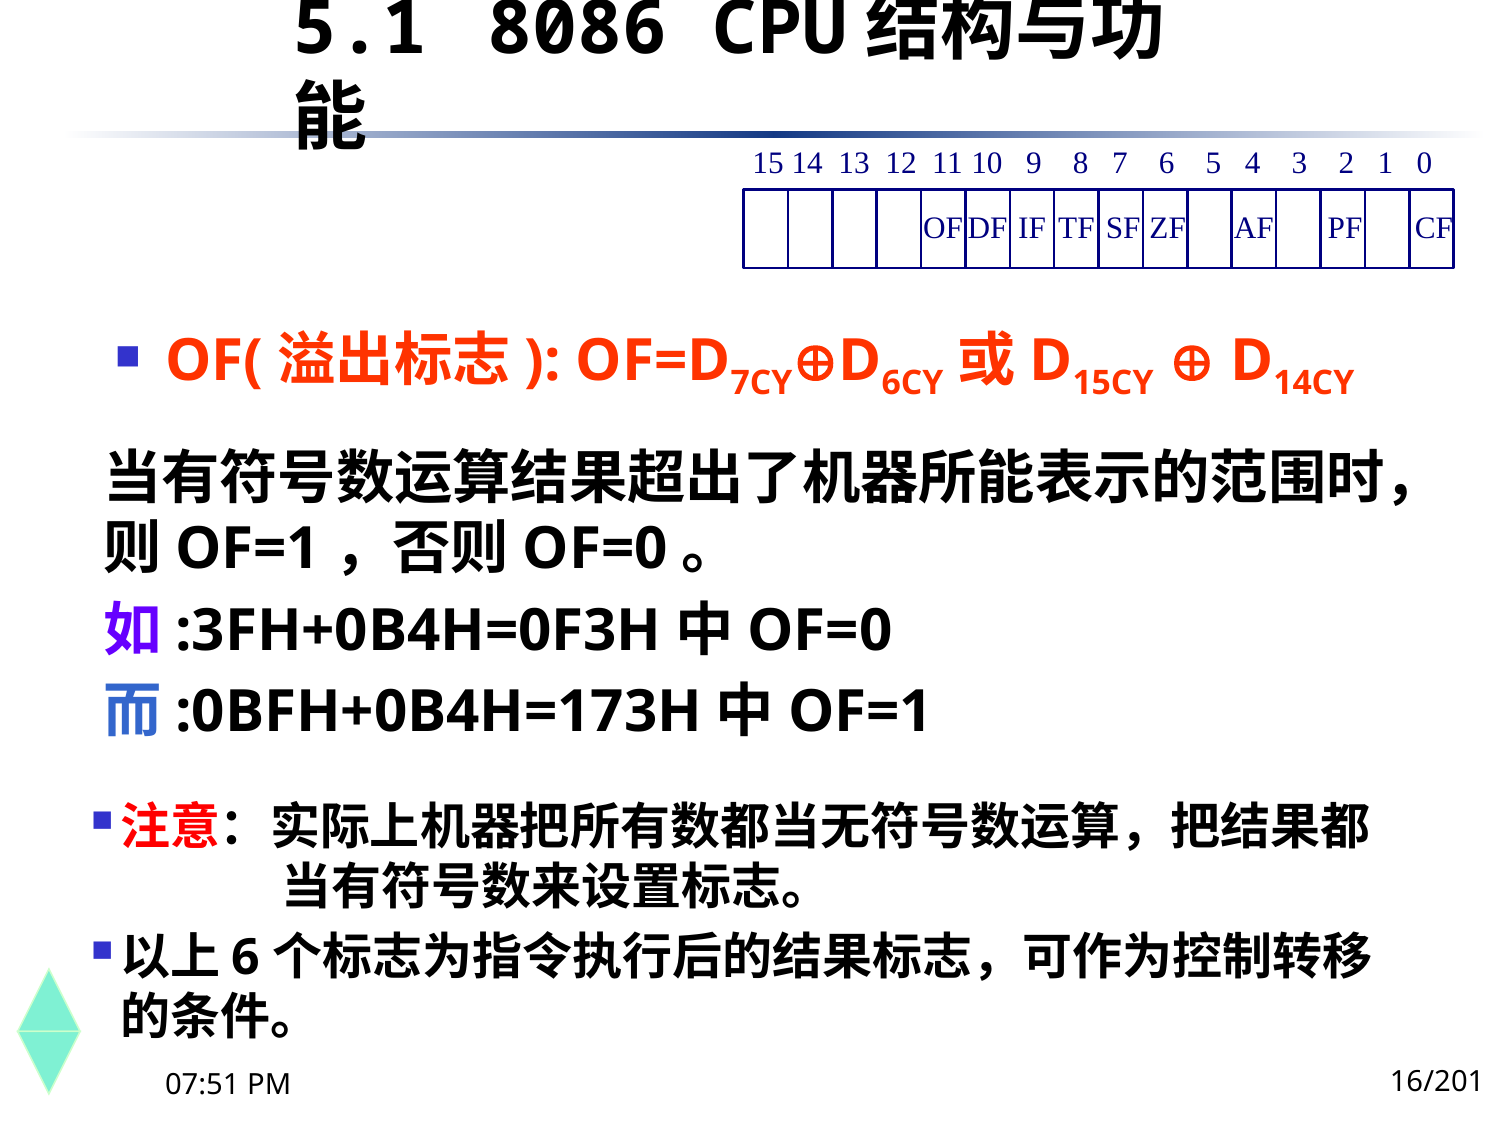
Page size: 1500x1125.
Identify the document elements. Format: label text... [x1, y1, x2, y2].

text_box OF(溢出标志): OF=D7CYD6CY或D15CY  D14CY [100, 314, 1500, 409]
slide_number 下午8时26分 [149, 1052, 463, 1113]
text_box 当有符号数运算结果超出了机器所能表示的范围时，则OF=1，否则OF=0。 如:3FH+0B4H=0F3H中OF=0 而:0BFH+0B4H=173H中OF=1 [88, 432, 1424, 751]
slide_number 16/201 [1186, 1034, 1500, 1111]
text_box 注意：实际上机器把所有数都当无符号数运算，把结果都 当有符号数来设置标志。 以上6个标志为指令执行后的结果标志，可作为控制转移的条件。 [76, 786, 1424, 1052]
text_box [737, 136, 1460, 274]
text_box 5.1 8086 CPU结构与功能 [277, 0, 1235, 159]
